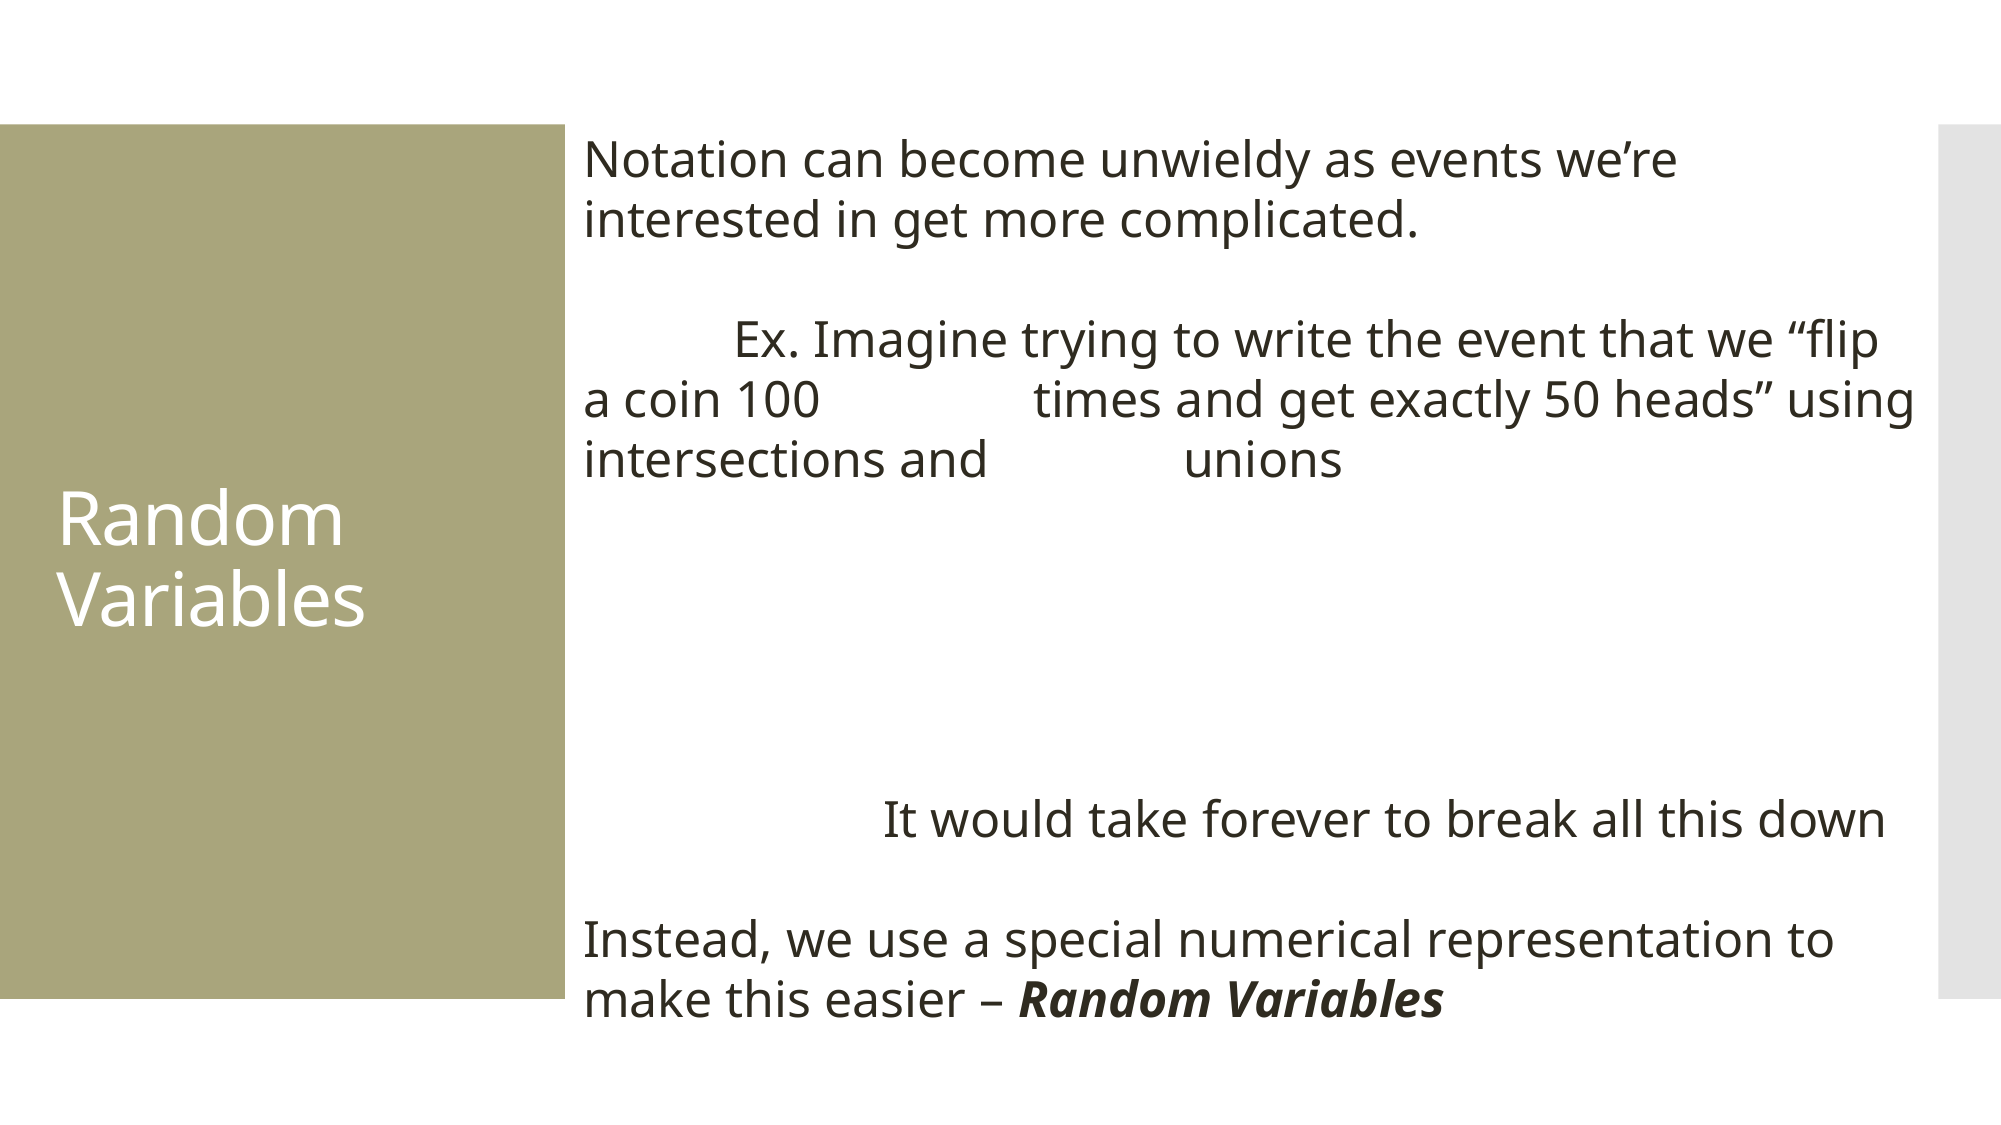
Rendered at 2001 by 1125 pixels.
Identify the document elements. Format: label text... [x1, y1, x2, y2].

title Random Variables [41, 184, 525, 940]
